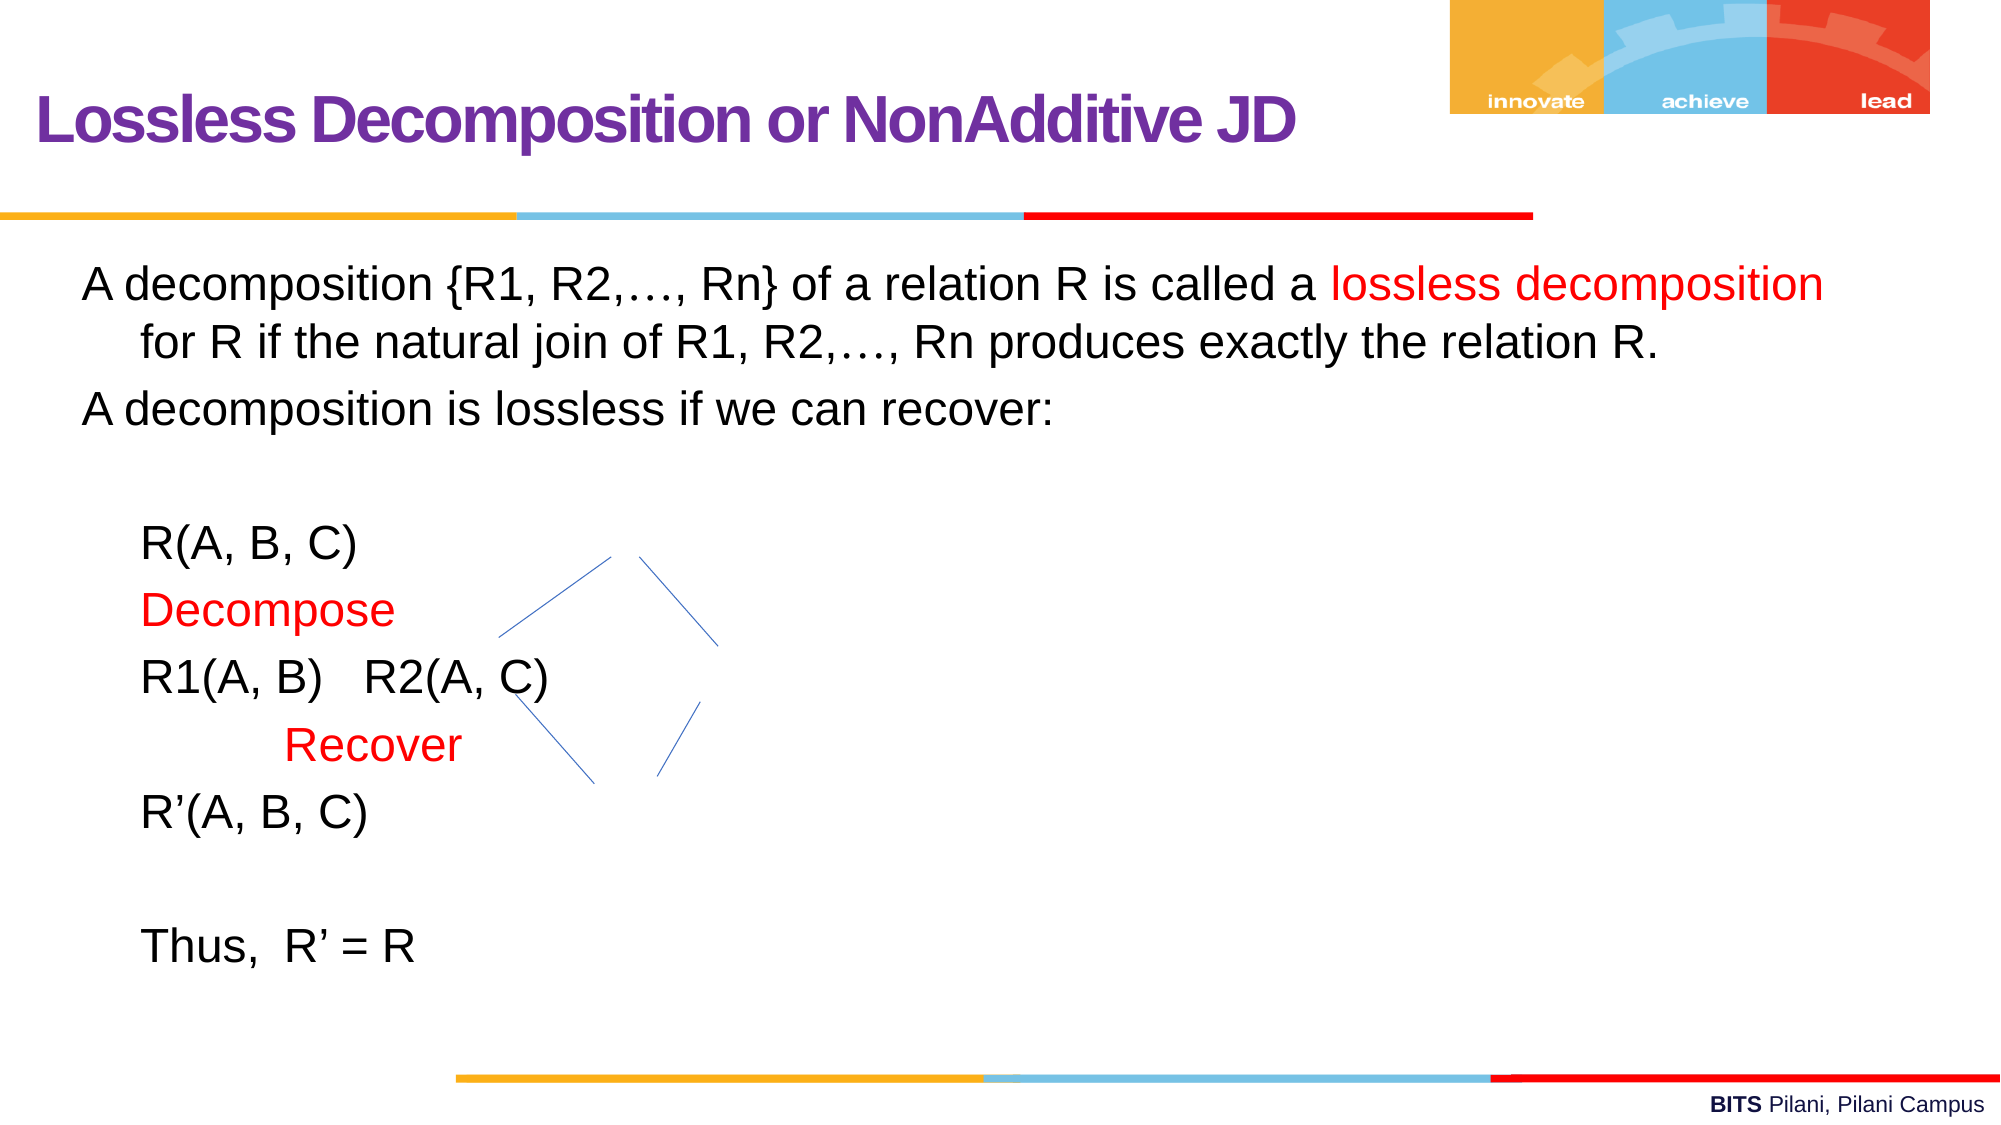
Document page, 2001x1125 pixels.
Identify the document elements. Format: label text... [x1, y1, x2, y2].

list A decomposition {R1, R2,…, Rn} of a relation R is called a lossless decomposition for R if the natural join of R1, R2,…, Rn produces exactly the relation R. A decomposition is lossless if we can recover: R(A, B, C) Decompose R1(A, B) R2(A, C) Recover R’(A, B, C) Thus, R’ = R [66, 245, 1867, 988]
list Lossless Decomposition or NonAdditive JD [20, 24, 1476, 213]
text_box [498, 556, 612, 638]
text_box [639, 556, 719, 647]
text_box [515, 694, 595, 784]
picture [1449, 0, 1930, 114]
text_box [657, 701, 701, 777]
